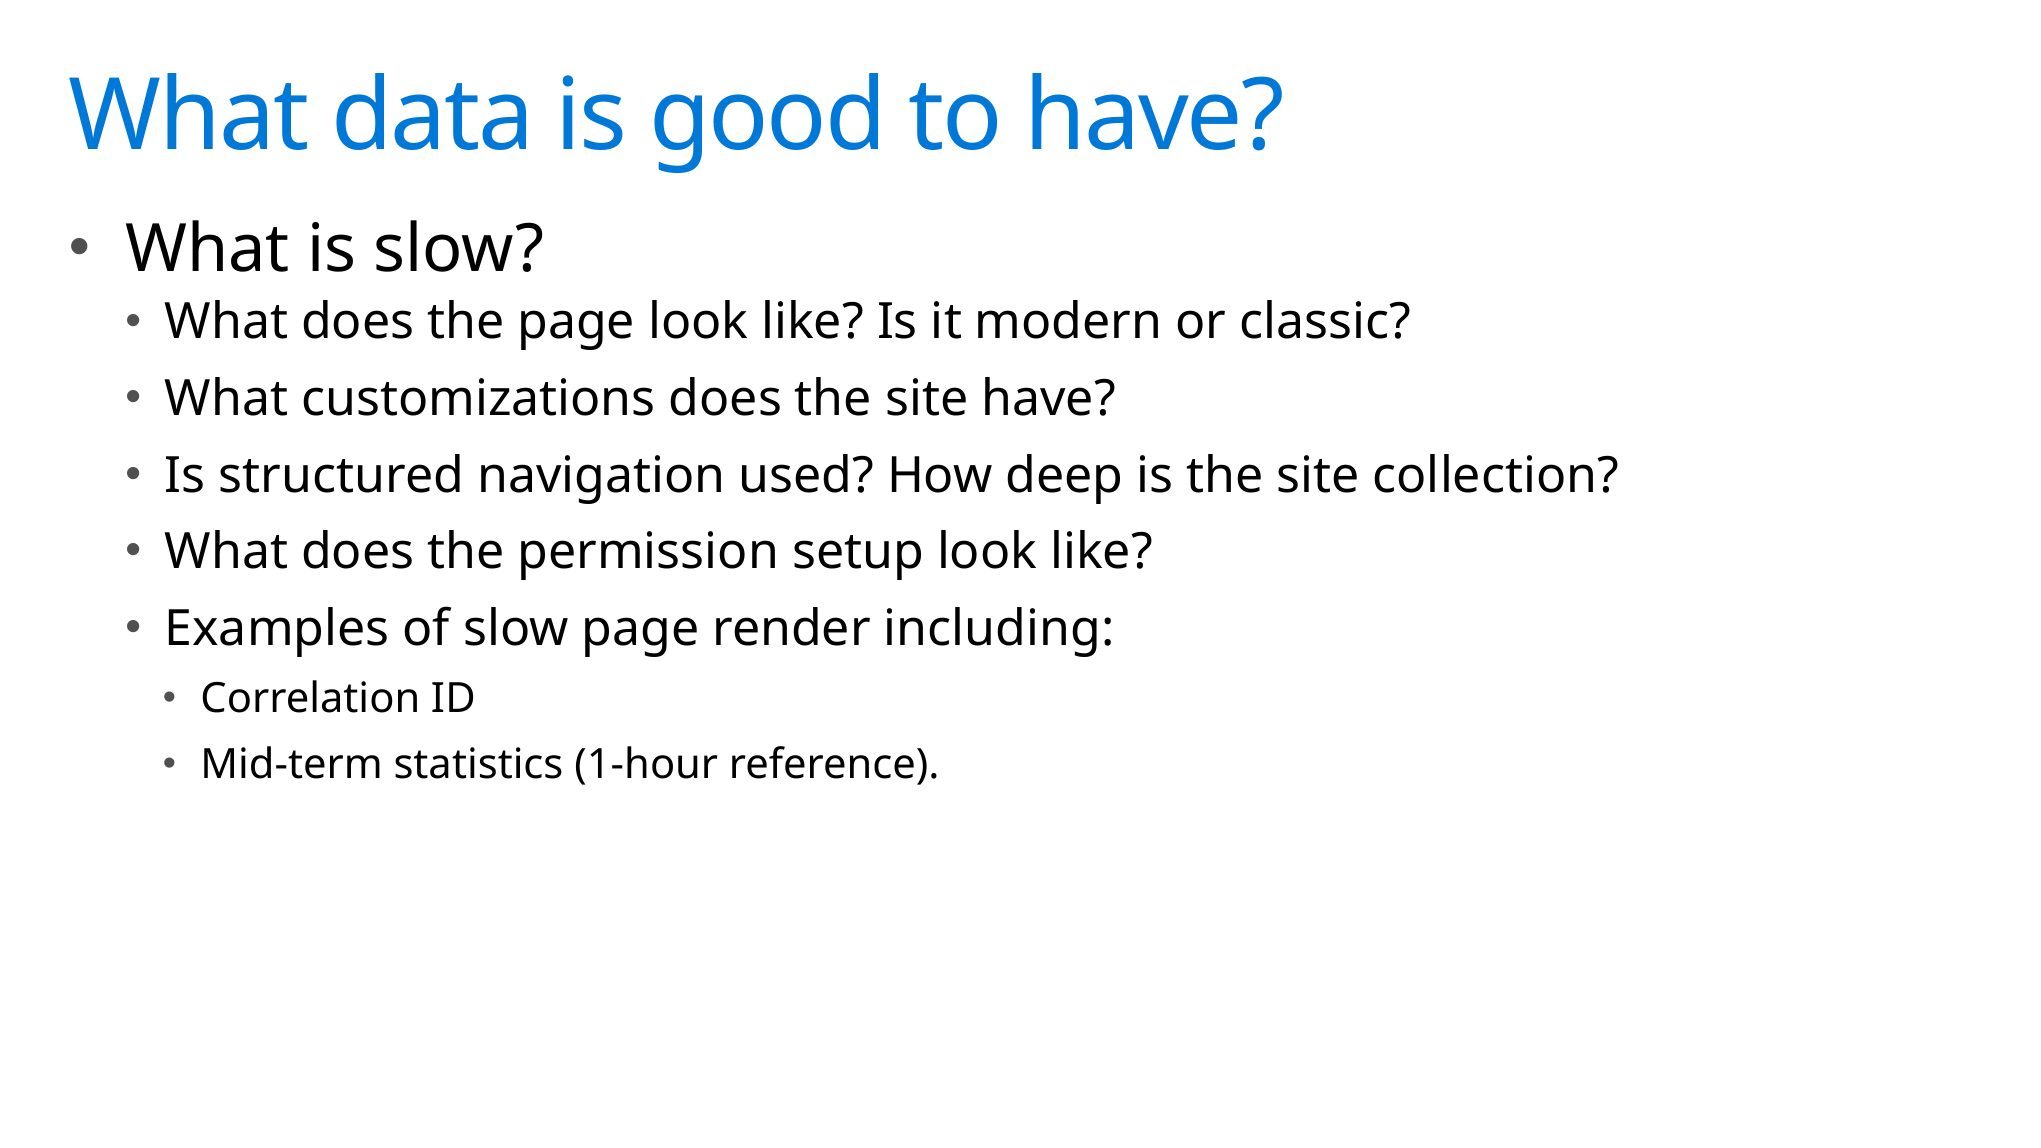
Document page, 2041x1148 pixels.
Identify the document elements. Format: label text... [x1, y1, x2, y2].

title What data is good to have? [45, 48, 1996, 198]
list What is slow? What does the page look like? Is it modern or classic? What customizations does the site have? Is structured navigation used? How deep is the site collection? What does the permission setup look like? Examples of slow page render including: Correlation ID Mid-term statistics (1-hour reference). [45, 198, 1996, 845]
